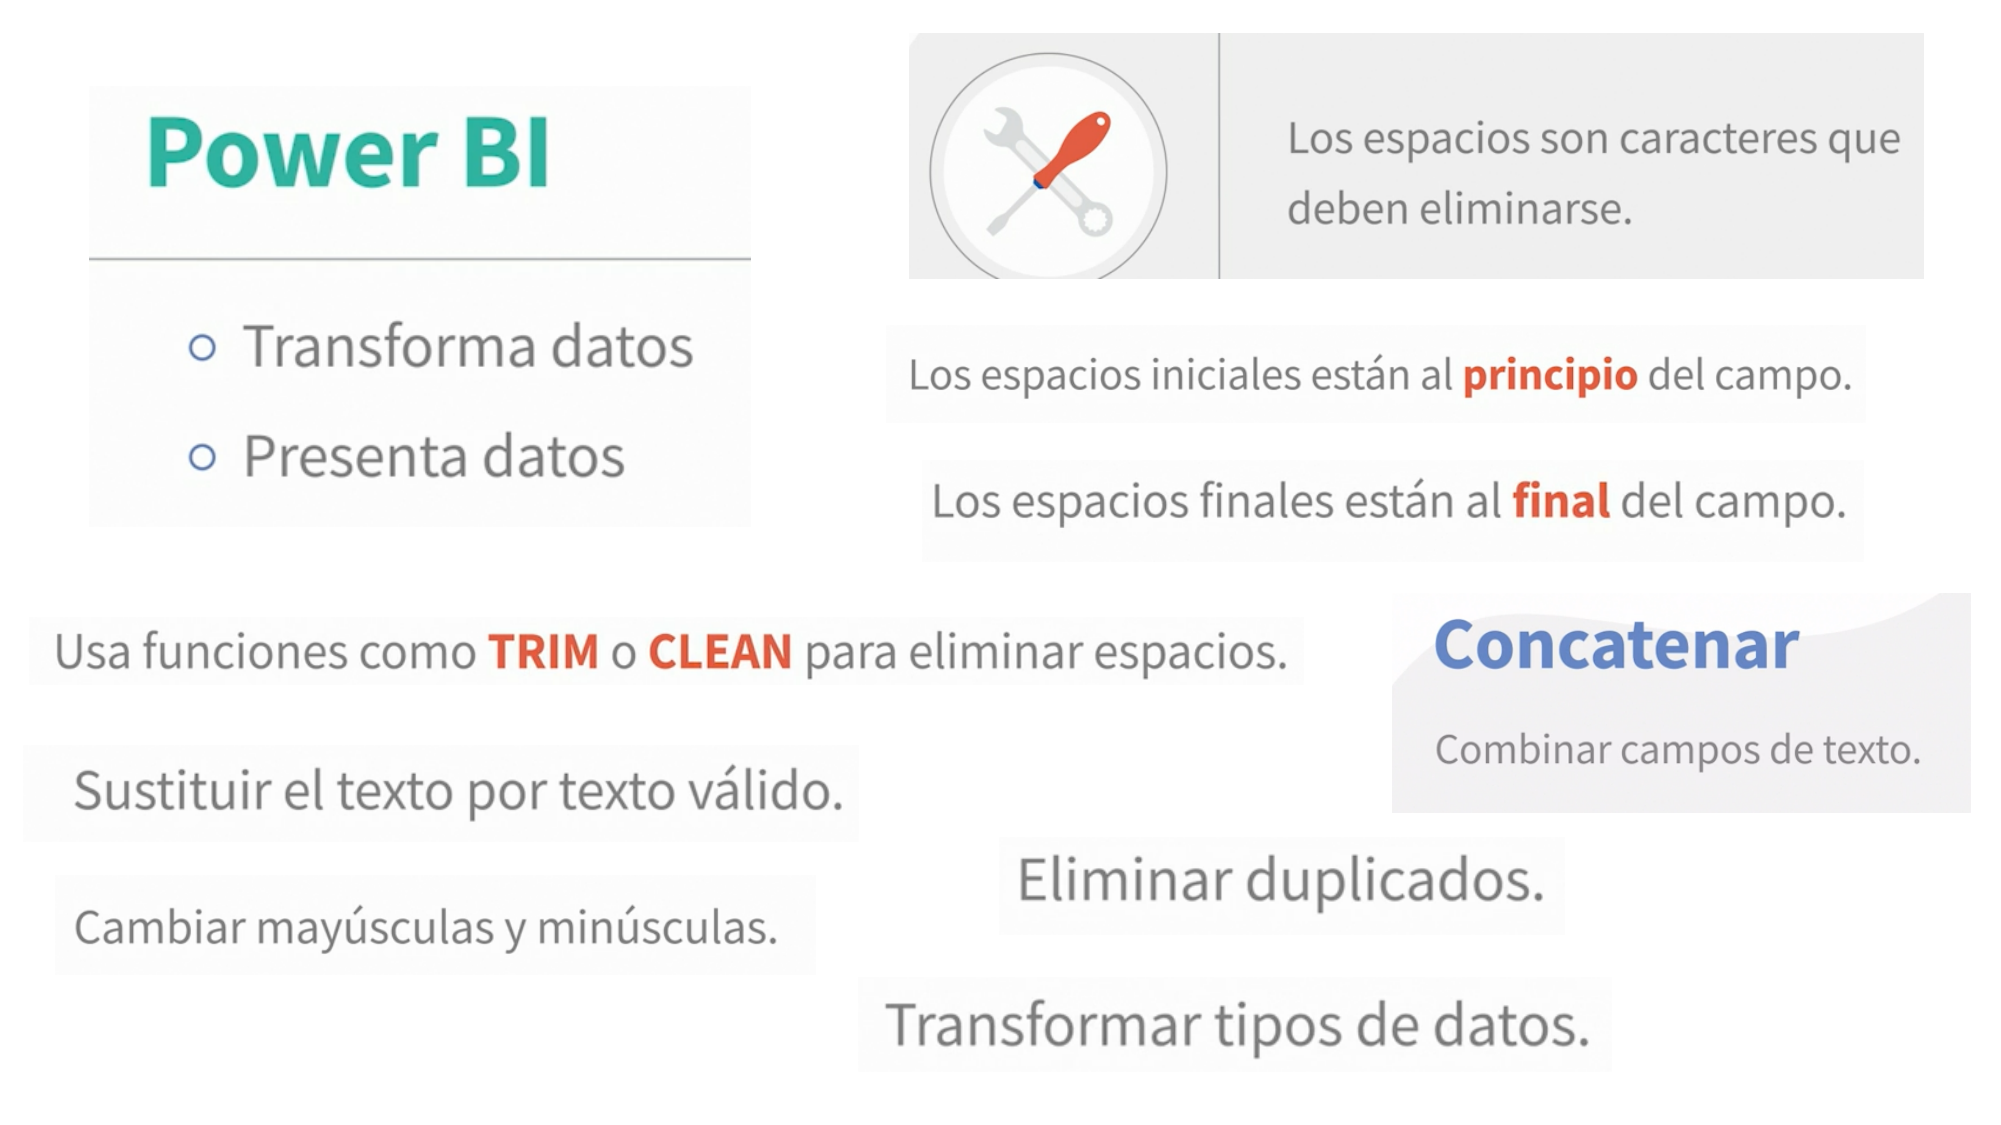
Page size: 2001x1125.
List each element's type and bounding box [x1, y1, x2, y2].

picture [921, 460, 1865, 563]
picture [909, 32, 1924, 280]
picture [88, 86, 751, 527]
picture [28, 617, 1304, 685]
picture [1392, 592, 1972, 813]
picture [999, 836, 1565, 935]
picture [55, 875, 817, 976]
picture [22, 744, 859, 842]
picture [857, 977, 1612, 1072]
picture [886, 324, 1867, 423]
